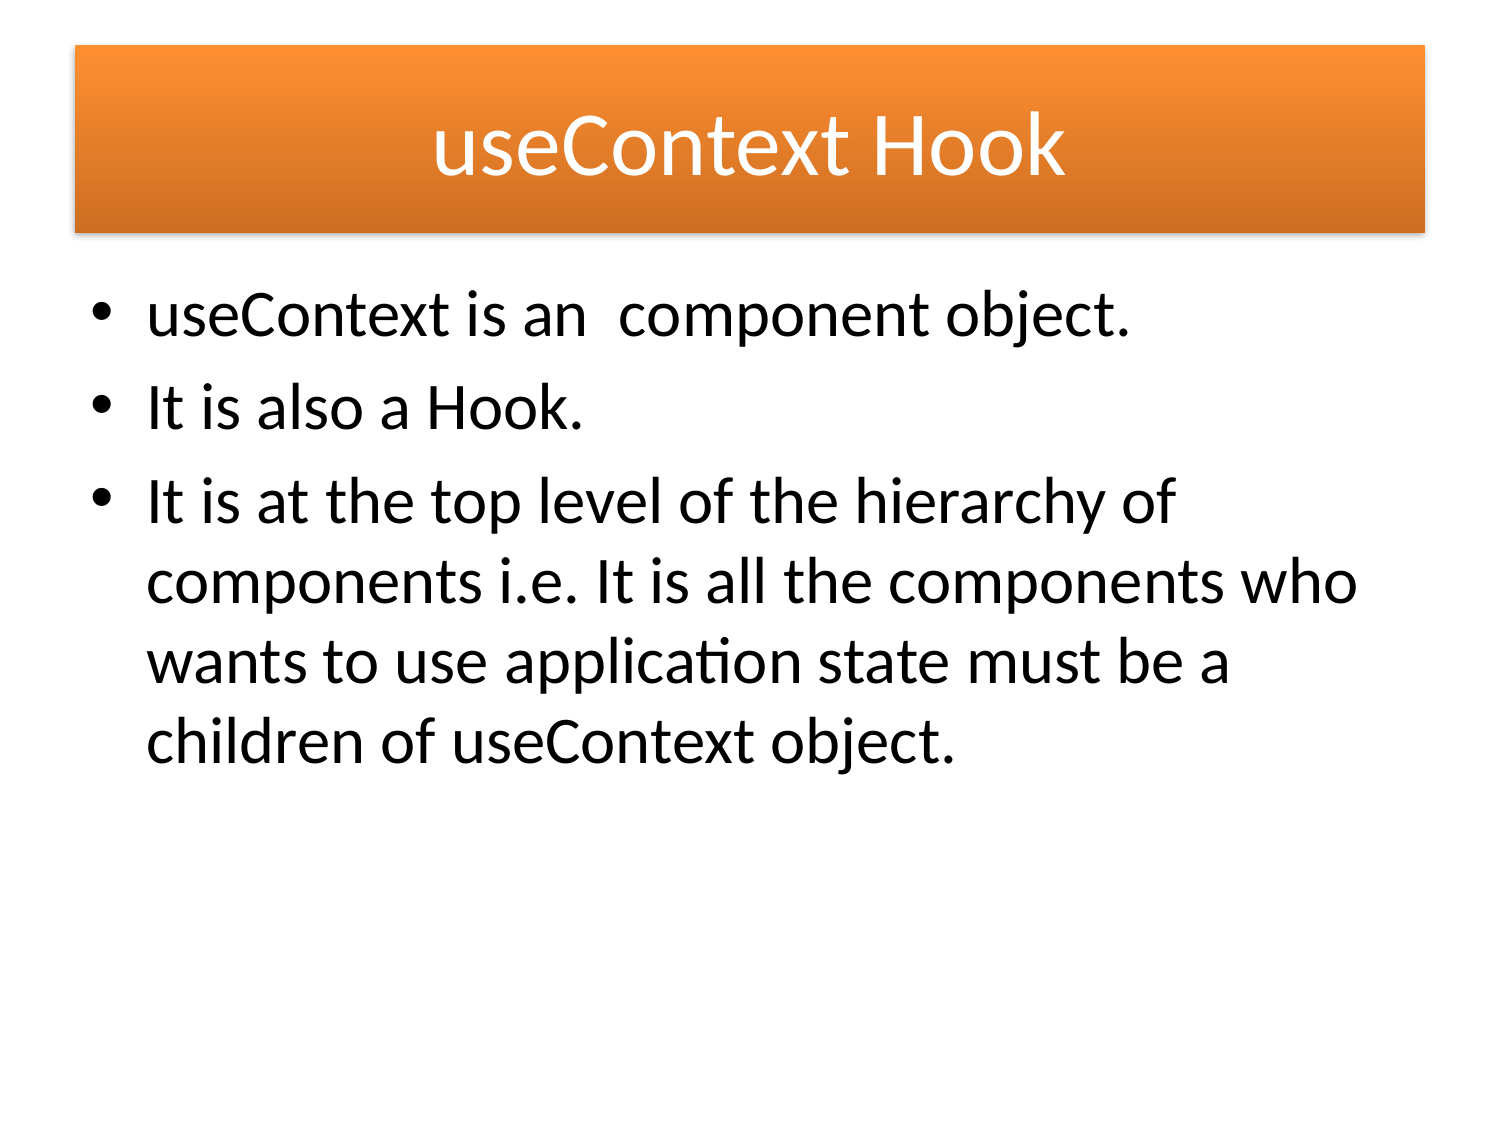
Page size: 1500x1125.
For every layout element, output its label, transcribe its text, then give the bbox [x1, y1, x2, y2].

title useContext Hook [75, 45, 1425, 233]
list useContext is an component object. It is also a Hook. It is at the top level of the hierarchy of components i.e. It is all the components who wants to use application state must be a children of useContext object. [75, 262, 1425, 1005]
